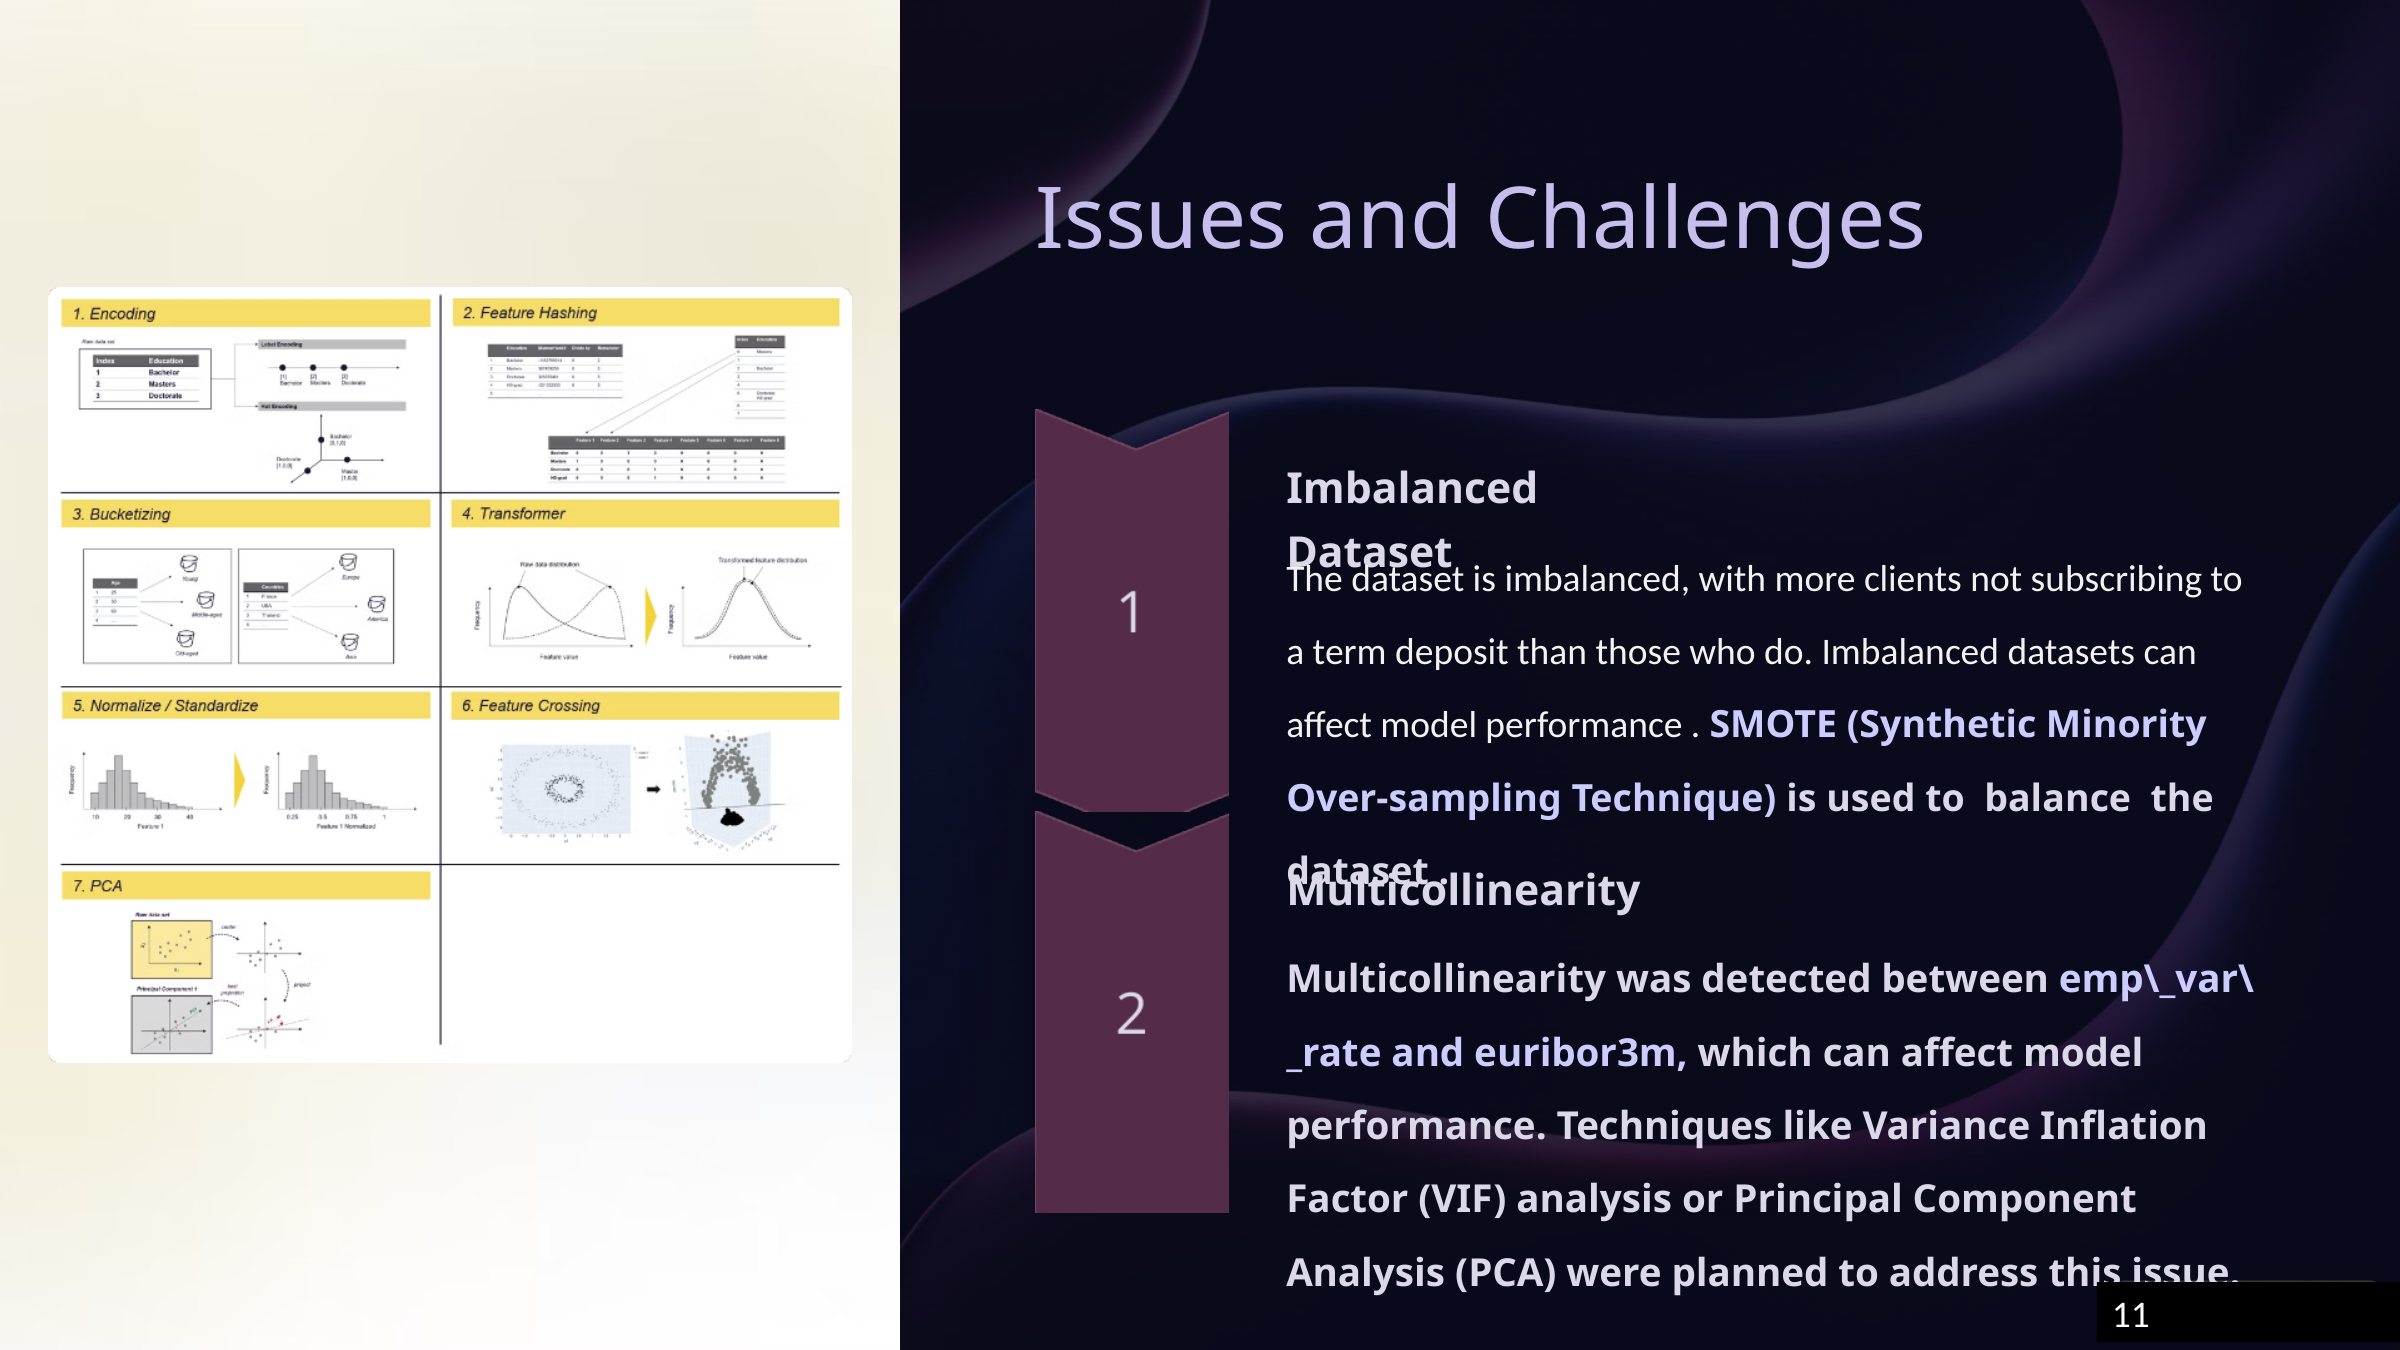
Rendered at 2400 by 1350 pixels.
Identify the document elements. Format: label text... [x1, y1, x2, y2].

text_box The dataset is imbalanced, with more clients not subscribing to a term deposit than those who do. Imbalanced datasets can affect model performance . SMOTE (Synthetic Minority Over-sampling Technique) is used to balance the dataset . [1286, 525, 2265, 773]
text_box Imbalanced Dataset [1286, 448, 1716, 503]
picture [1034, 409, 1229, 1213]
picture [0, 0, 901, 1350]
text_box Multicollinearity was detected between emp\_var\_rate and euribor3m, which can affect model performance. Techniques like Variance Inflation Factor (VIF) analysis or Principal Component Analysis (PCA) were planned to address this issue. [1286, 926, 2265, 1174]
text_box Issues and Challenges [1035, 137, 2265, 353]
picture [2106, 1271, 2389, 1282]
text_box Multicollinearity [1286, 849, 1716, 904]
text_box 11 [2096, 1282, 2400, 1343]
